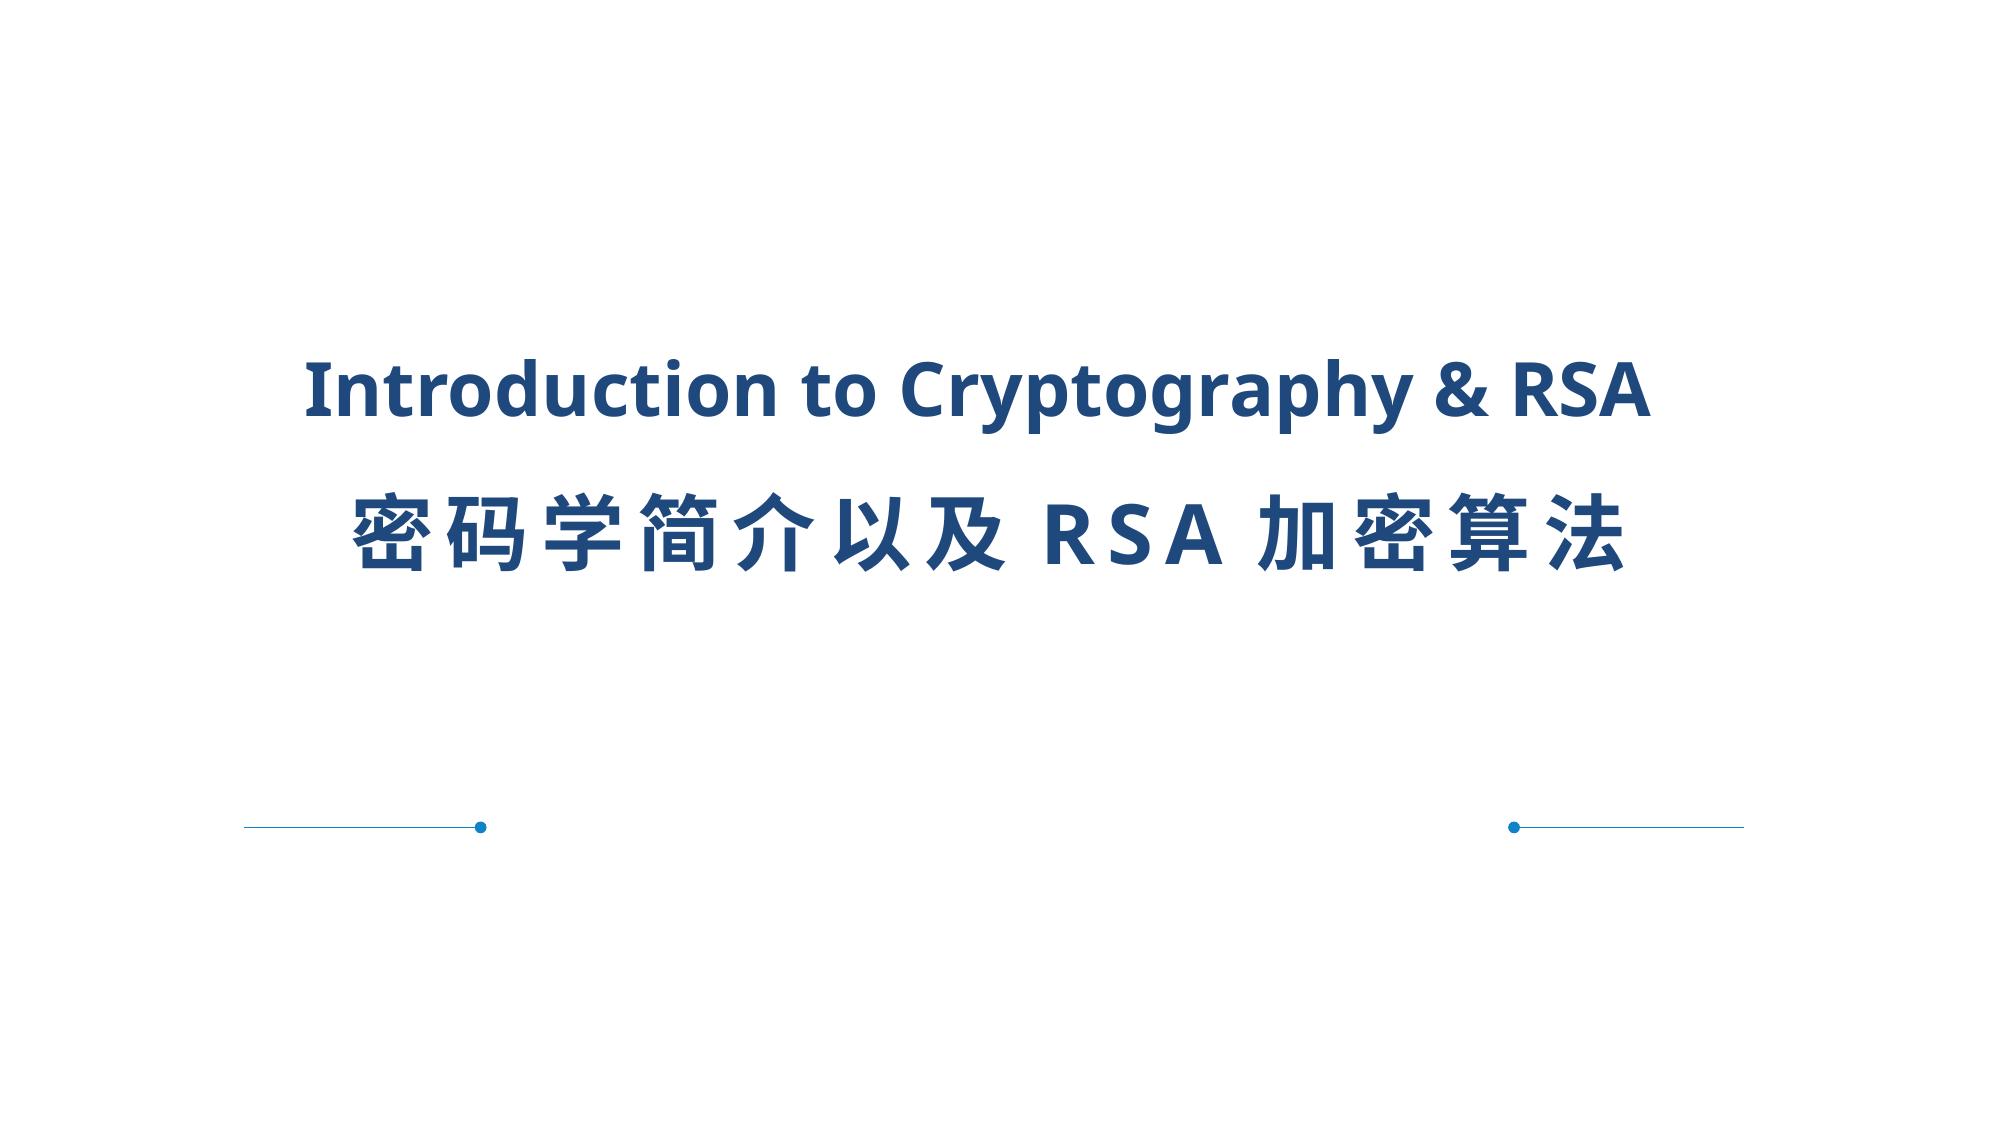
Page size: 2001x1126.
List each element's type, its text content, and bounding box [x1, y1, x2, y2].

text_box [472, 819, 489, 836]
text_box Introduction to Cryptography & RSA 密码学简介以及RSA加密算法 [191, 208, 1786, 669]
text_box [1506, 819, 1522, 836]
